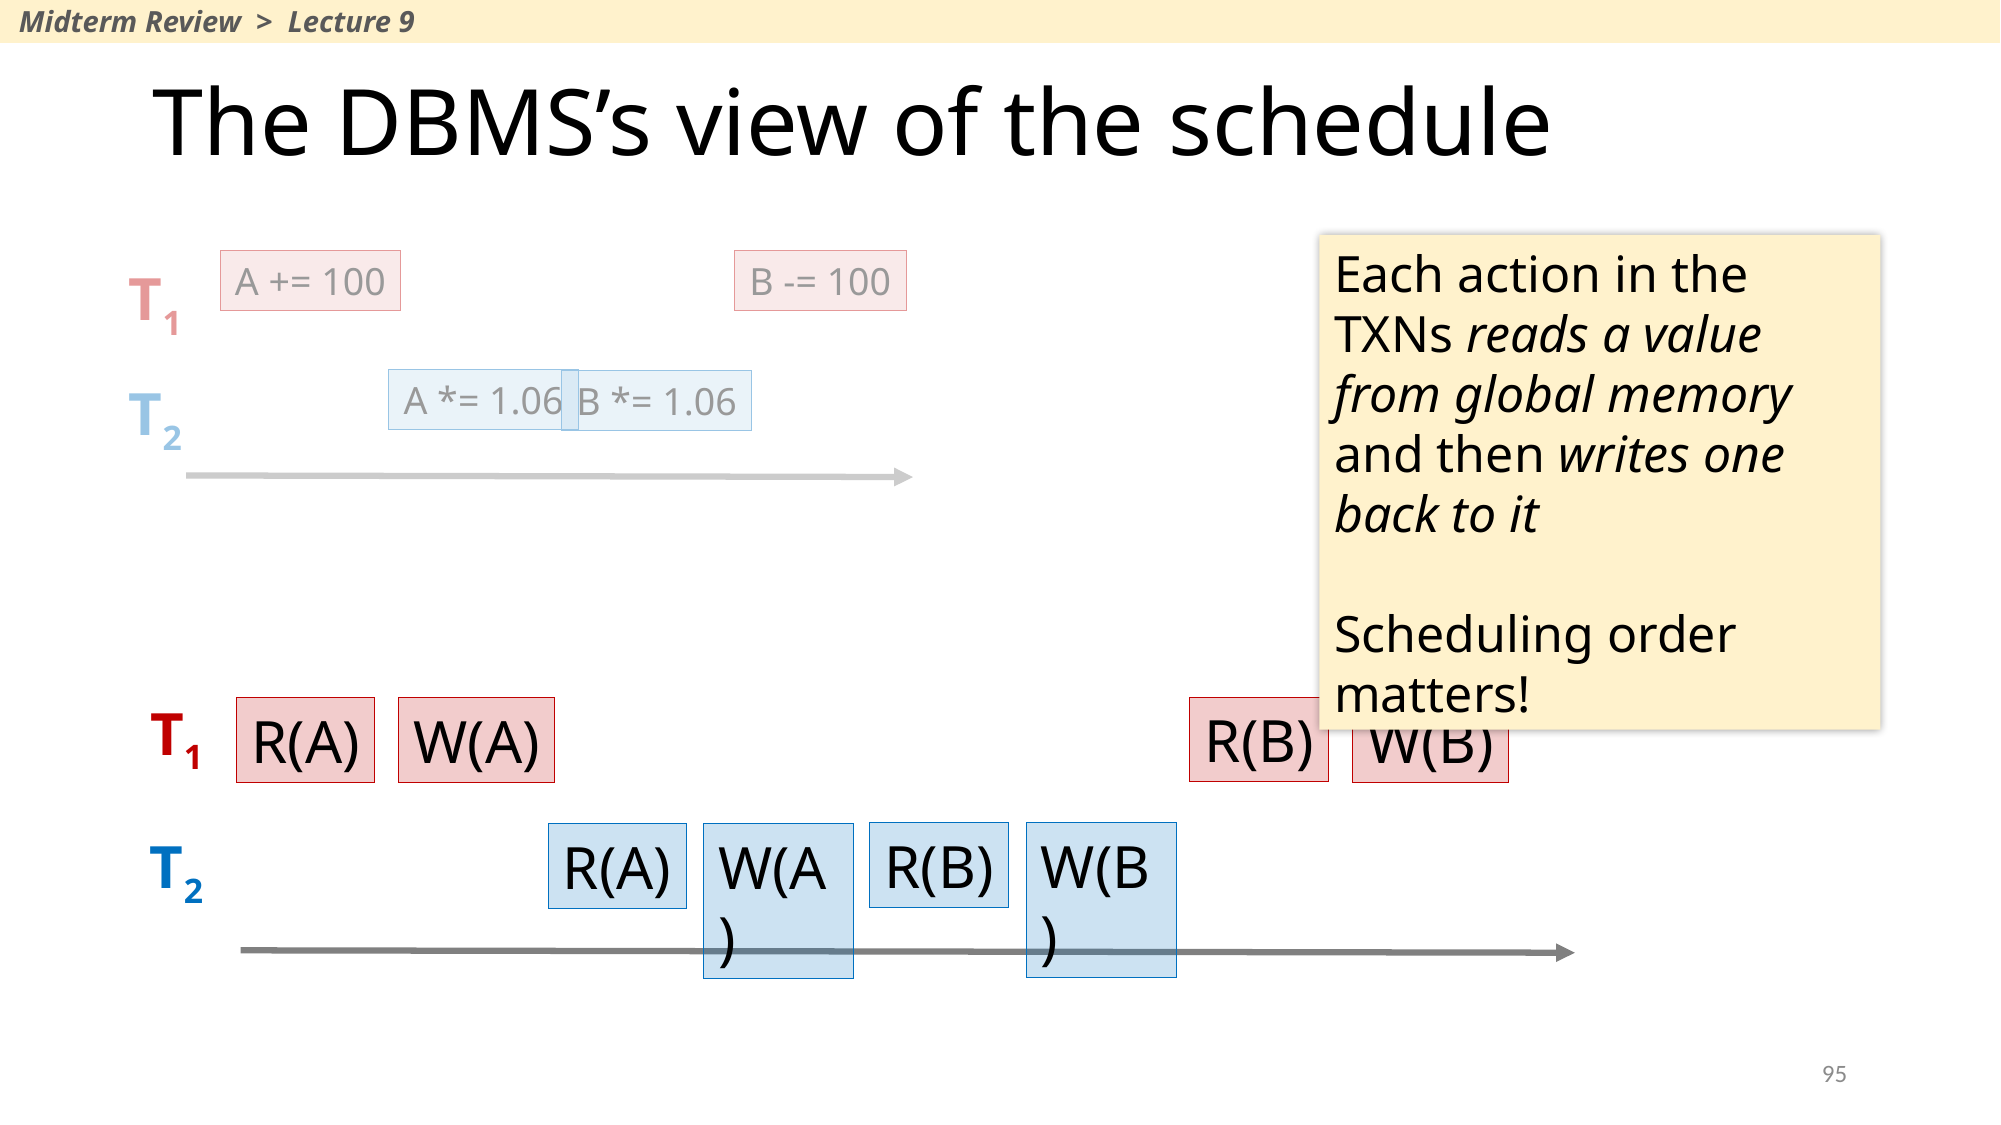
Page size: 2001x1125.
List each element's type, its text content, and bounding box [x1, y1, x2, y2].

title The DBMS’s view of the schedule [137, 47, 1863, 235]
text_box R(A) [548, 823, 687, 909]
text_box R(B) [1189, 697, 1329, 782]
text_box W(A) [398, 697, 555, 783]
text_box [137, 250, 914, 478]
text_box W(B) [1352, 738, 1509, 783]
text_box [55, 156, 1027, 523]
text_box W(A) [703, 953, 854, 979]
text_box W(B) [1026, 822, 1177, 950]
text_box Each action in the TXNs reads a value from global memory and then writes one back to it Scheduling order matters! [1319, 234, 1881, 730]
text_box T1 [135, 689, 218, 784]
text_box R(B) [869, 822, 1009, 908]
text_box R(A) [236, 697, 375, 783]
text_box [0, 0, 2000, 47]
text_box T2 [135, 822, 218, 918]
slide_number 95 [1412, 1042, 1863, 1103]
text_box W(B) [1026, 953, 1177, 978]
text_box W(A) [703, 823, 854, 950]
